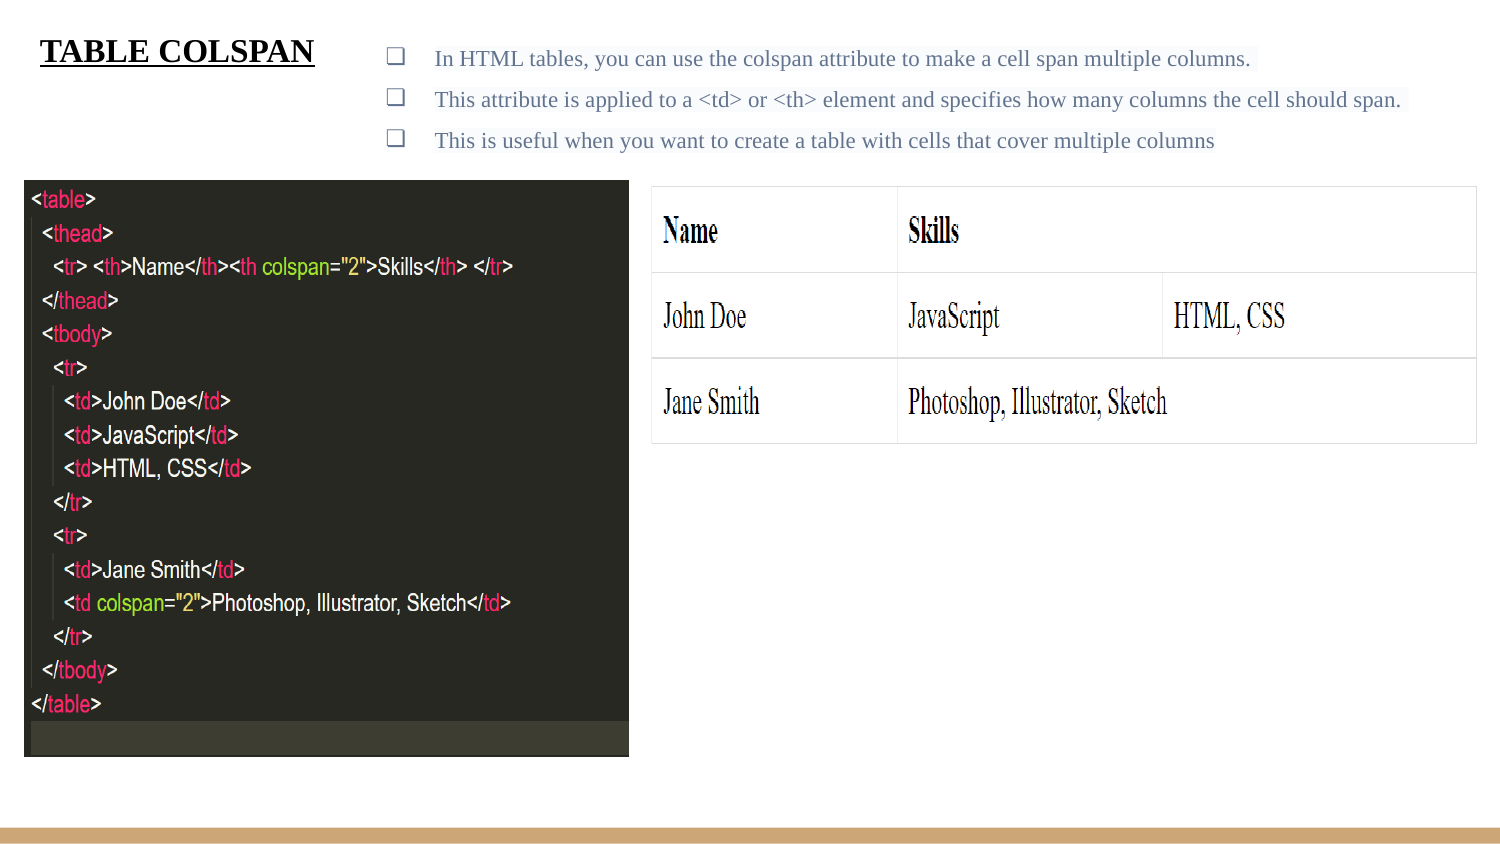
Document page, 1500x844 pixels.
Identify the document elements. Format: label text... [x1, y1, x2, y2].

picture [649, 180, 1480, 455]
picture [24, 180, 629, 758]
text_box In HTML tables, you can use the colspan attribute to make a cell span multiple columns. This attribute is applied to a <td> or <th> element and specifies how many columns the cell should span. This is useful when you want to create a table with cells that cover multiple columns [344, 14, 1434, 168]
text_box TABLE COLSPAN [24, 14, 344, 85]
